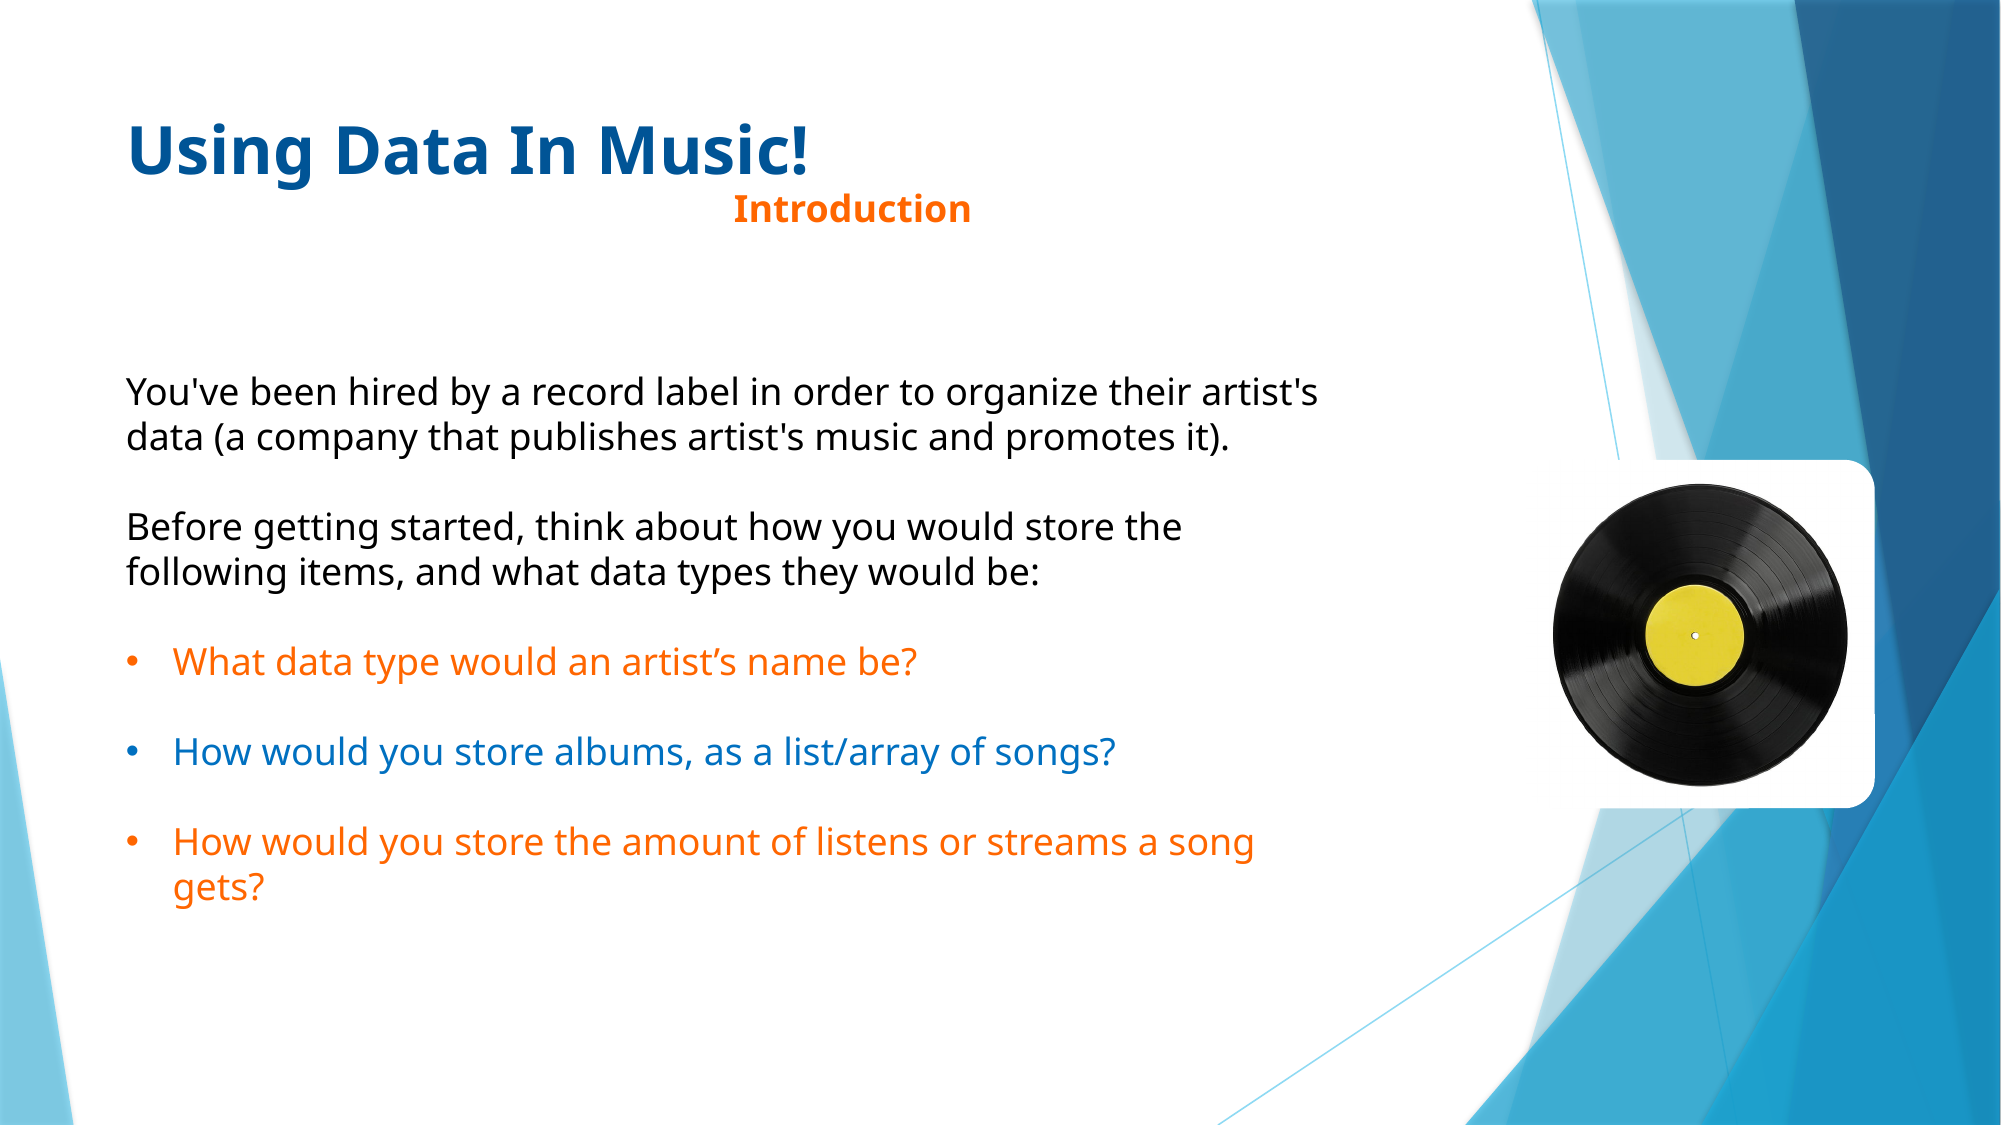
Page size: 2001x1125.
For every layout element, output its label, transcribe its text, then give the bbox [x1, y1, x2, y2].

title Using Data In Music! [111, 99, 1552, 317]
picture [1525, 459, 1876, 809]
text_box You've been hired by a record label in order to organize their artist's data (a company that publishes artist's music and promotes it). Before getting started, think about how you would store the following items, and what data types they would be: What data type would an artist’s name be? How would you store albums, as a list/array of songs? How would you store the amount of listens or streams a song gets? [111, 360, 1356, 915]
list Introduction [578, 177, 1129, 250]
